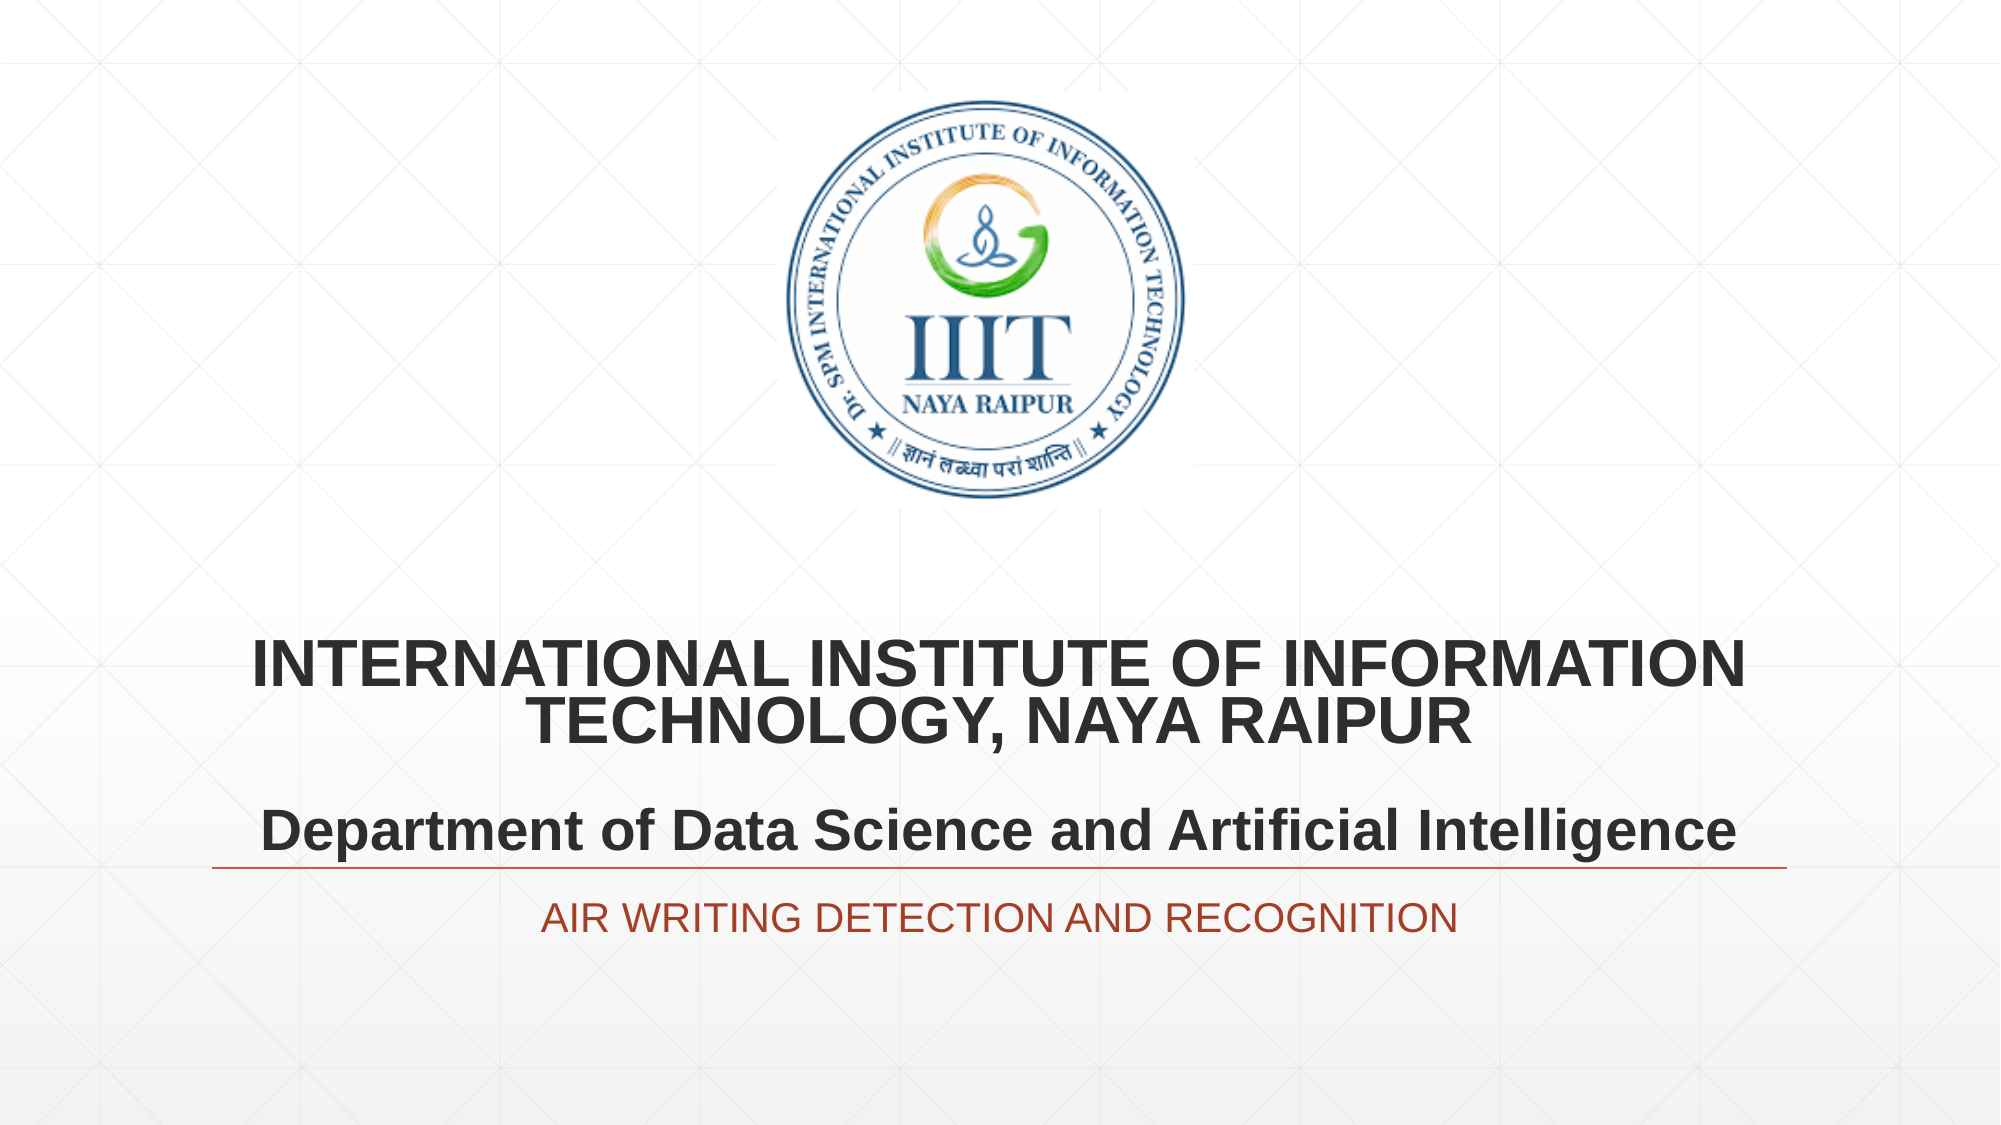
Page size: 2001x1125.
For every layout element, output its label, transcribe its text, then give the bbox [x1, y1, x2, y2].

subtitle AIR WRITING DETECTION AND RECOGNITION [212, 891, 1788, 967]
title INTERNATIONAL INSTITUTE OF INFORMATION TECHNOLOGY, NAYA RAIPUR Department of Data Science and Artificial Intelligence [0, 313, 2000, 869]
picture [778, 92, 1194, 508]
